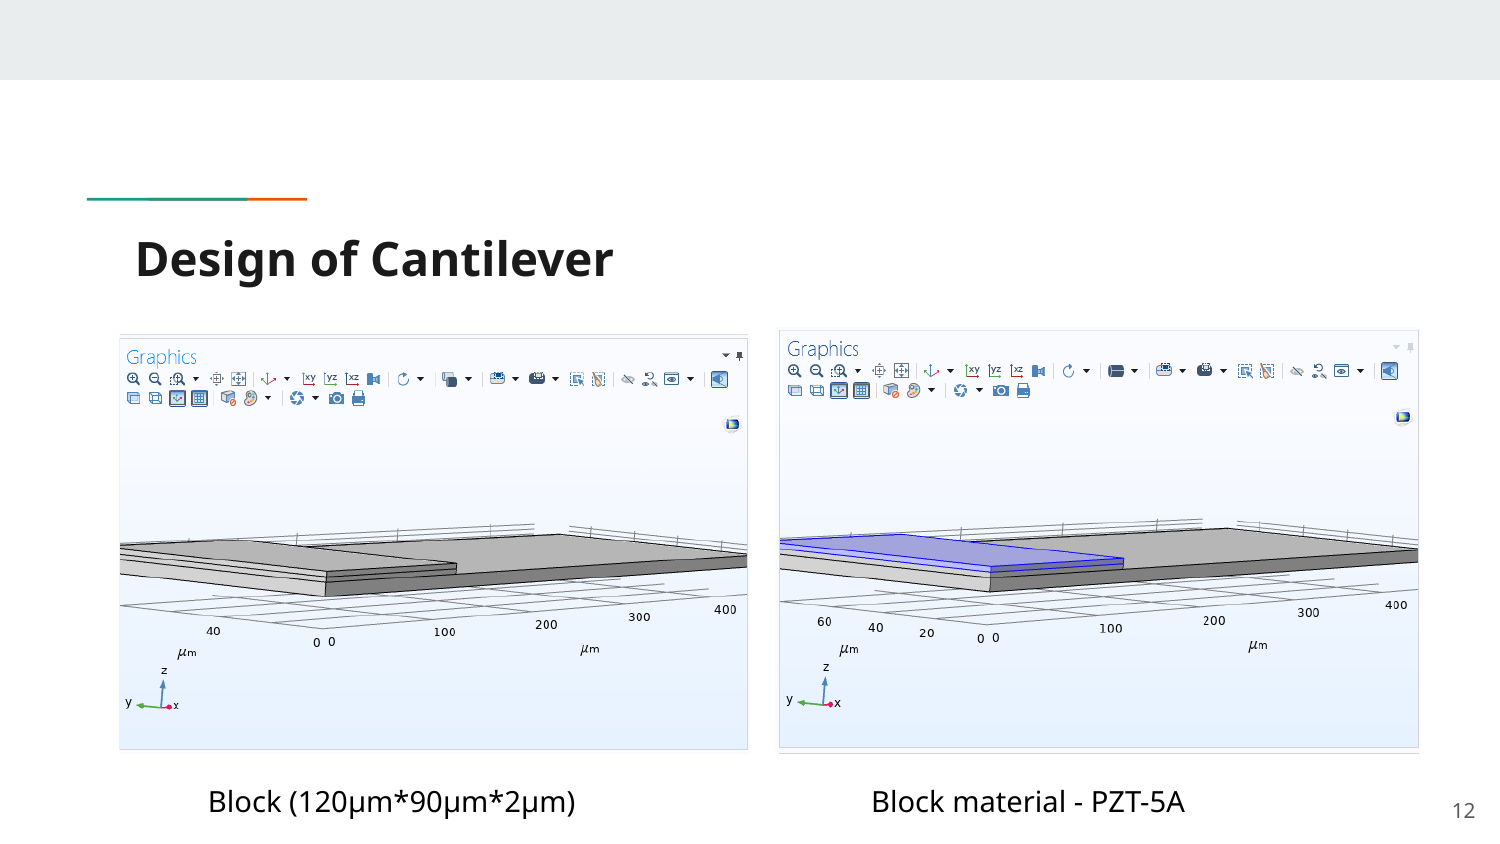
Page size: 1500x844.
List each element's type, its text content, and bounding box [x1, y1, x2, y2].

text_box Block material - PZT-5A [855, 767, 1340, 833]
text_box Block (120μm*90μm*2μm) [192, 767, 677, 833]
picture [775, 327, 1421, 754]
picture [119, 334, 751, 754]
title Design of Cantilever [119, 213, 1381, 302]
slide_number 12 [1400, 779, 1491, 844]
